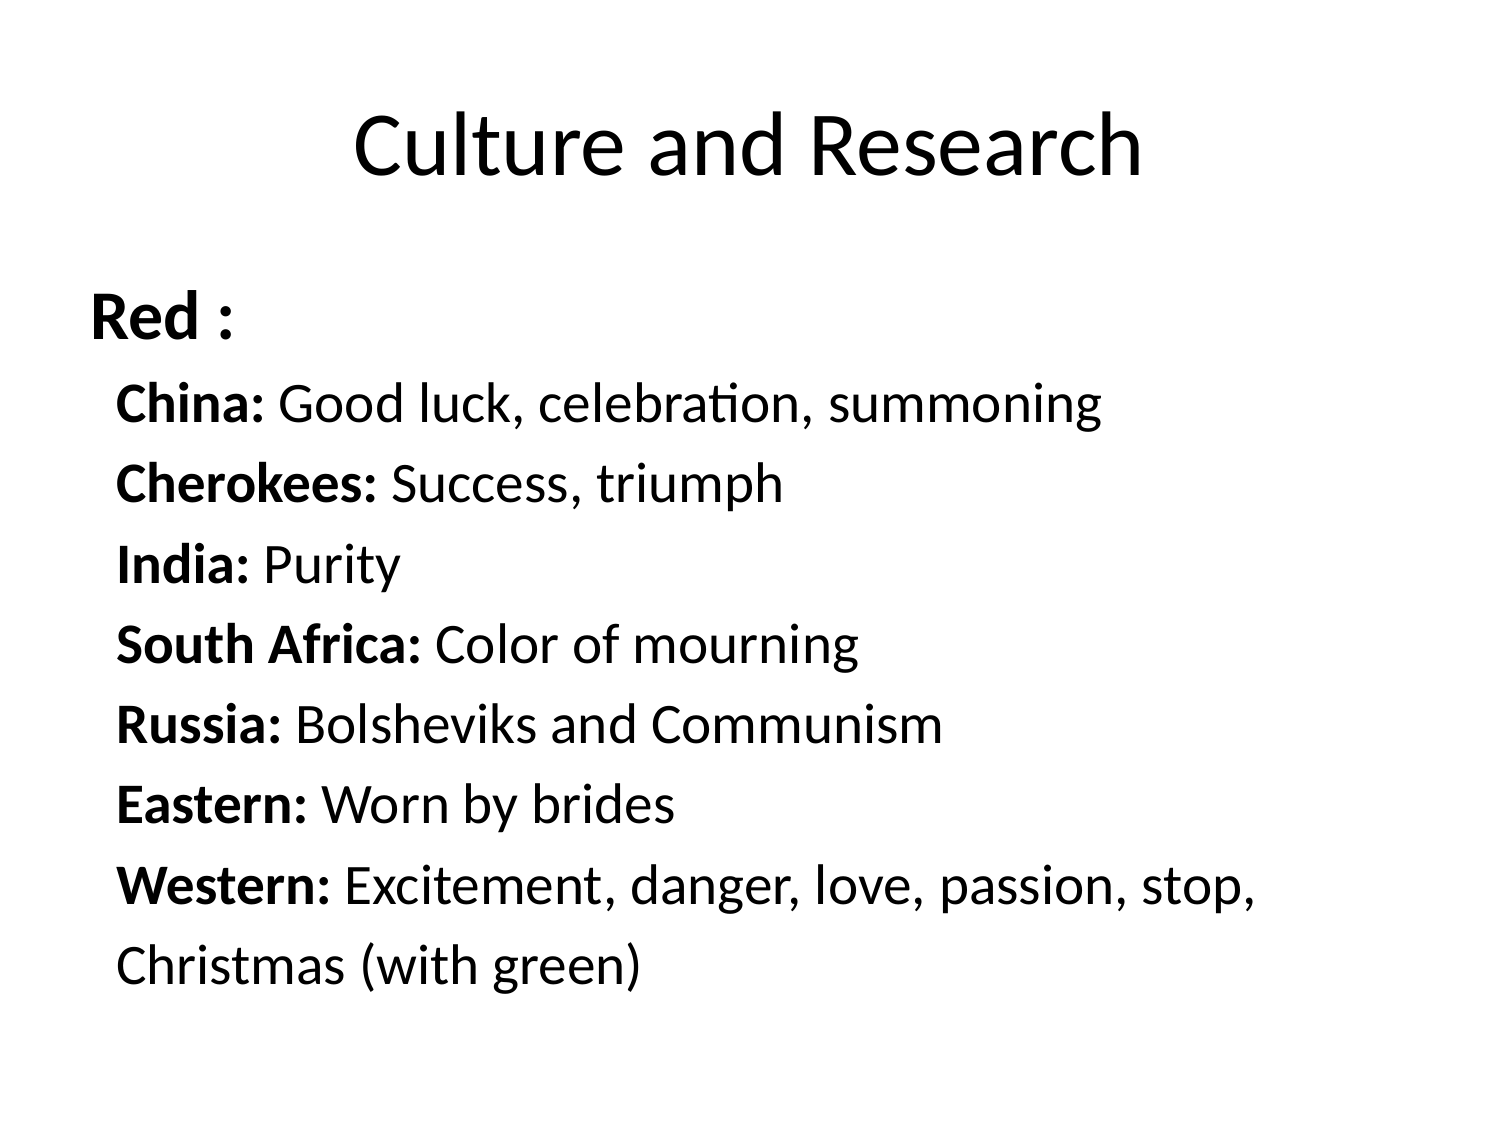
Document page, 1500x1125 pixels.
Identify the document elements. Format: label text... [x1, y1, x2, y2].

title Culture and Research [75, 45, 1425, 233]
list Red : China: Good luck, celebration, summoning Cherokees: Success, triumph India: Purity South Africa: Color of mourning Russia: Bolsheviks and Communism Eastern: Worn by brides Western: Excitement, danger, love, passion, stop, Christmas (with green) [75, 262, 1425, 1005]
